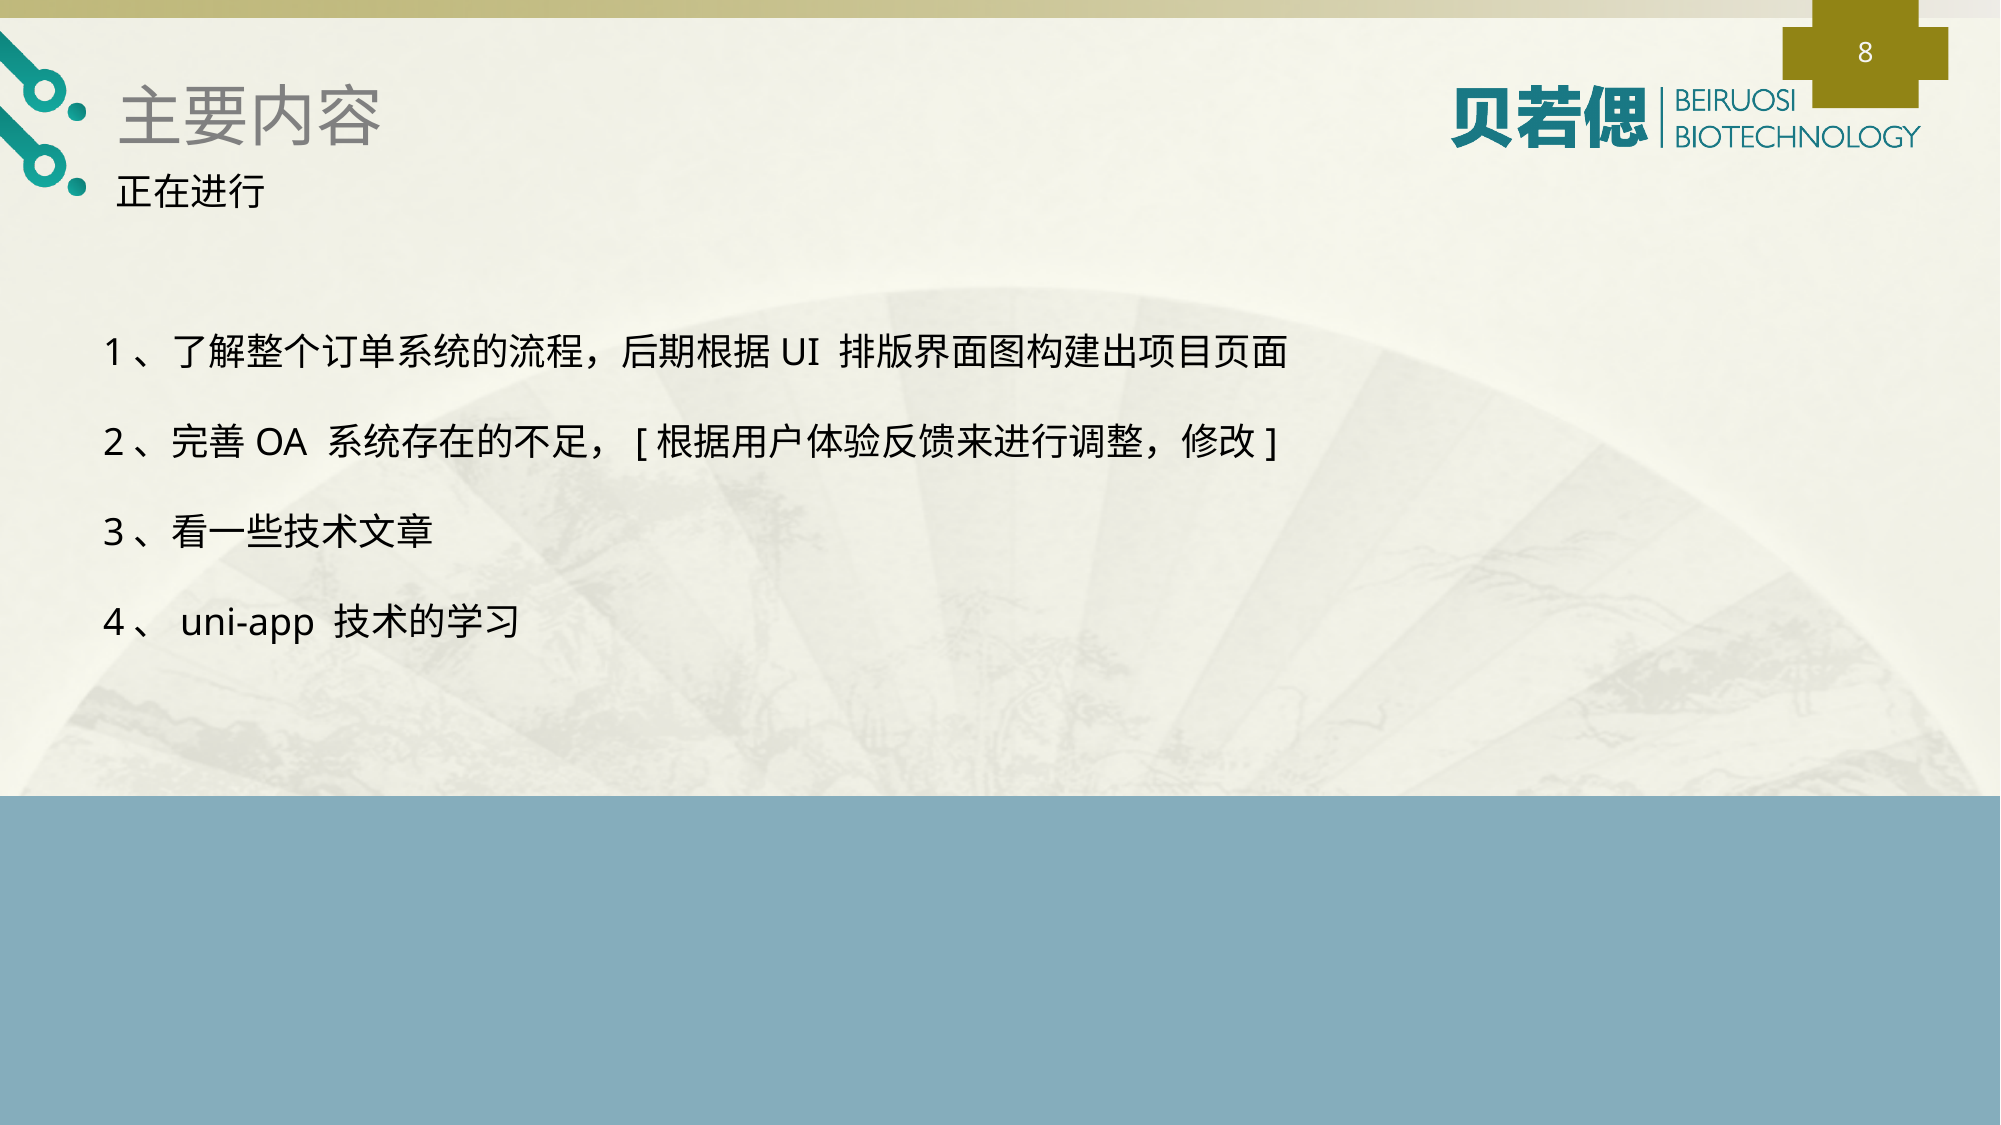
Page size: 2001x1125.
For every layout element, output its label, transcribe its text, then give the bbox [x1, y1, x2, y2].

picture [1434, 49, 1947, 177]
text_box 主要内容 [101, 65, 399, 161]
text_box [1811, 0, 1920, 109]
text_box 正在进行 [100, 161, 281, 221]
text_box [0, 794, 2000, 1125]
text_box 1、了解整个订单系统的流程，后期根据UI 排版界面图构建出项目页面 2、完善OA 系统存在的不足，[根据用户体验反馈来进行调整，修改] 3、看一些技术文章 4、uni-app 技术的学习 [88, 320, 1304, 651]
picture [0, 31, 86, 196]
